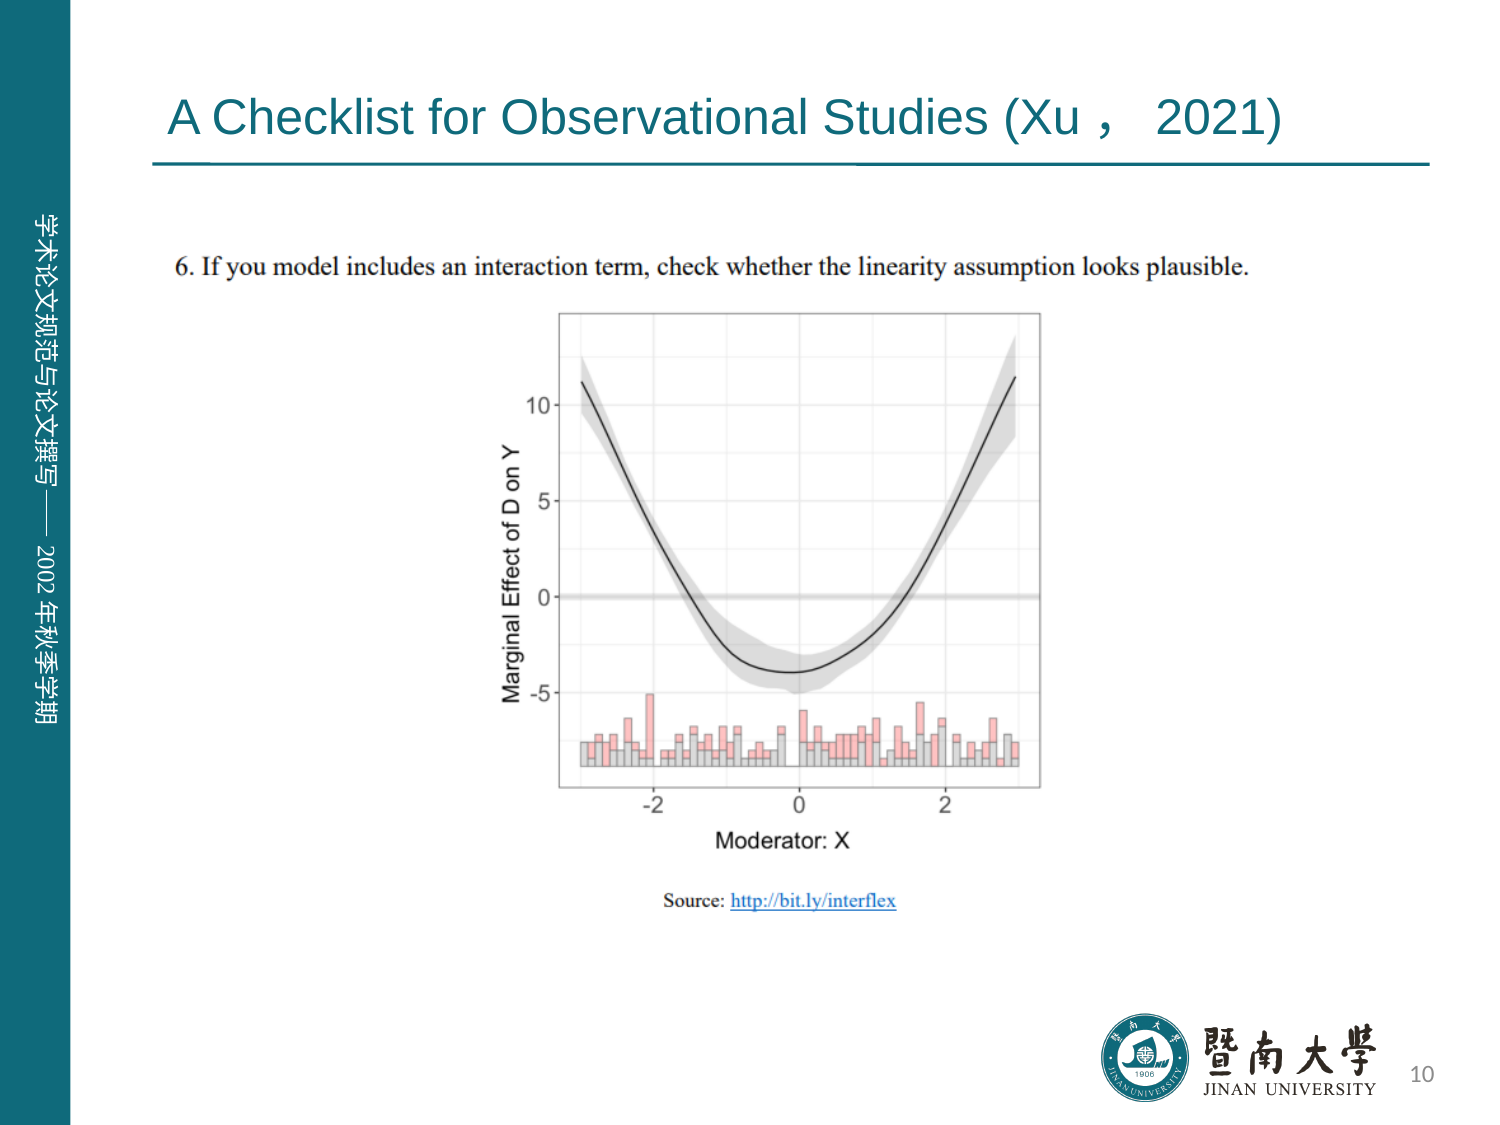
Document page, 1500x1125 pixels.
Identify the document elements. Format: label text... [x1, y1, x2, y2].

title A Checklist for Observational Studies (Xu，2021) [152, 0, 1426, 153]
picture [1101, 1013, 1376, 1042]
picture [133, 222, 1367, 930]
slide_number 10 [1099, 1042, 1450, 1103]
